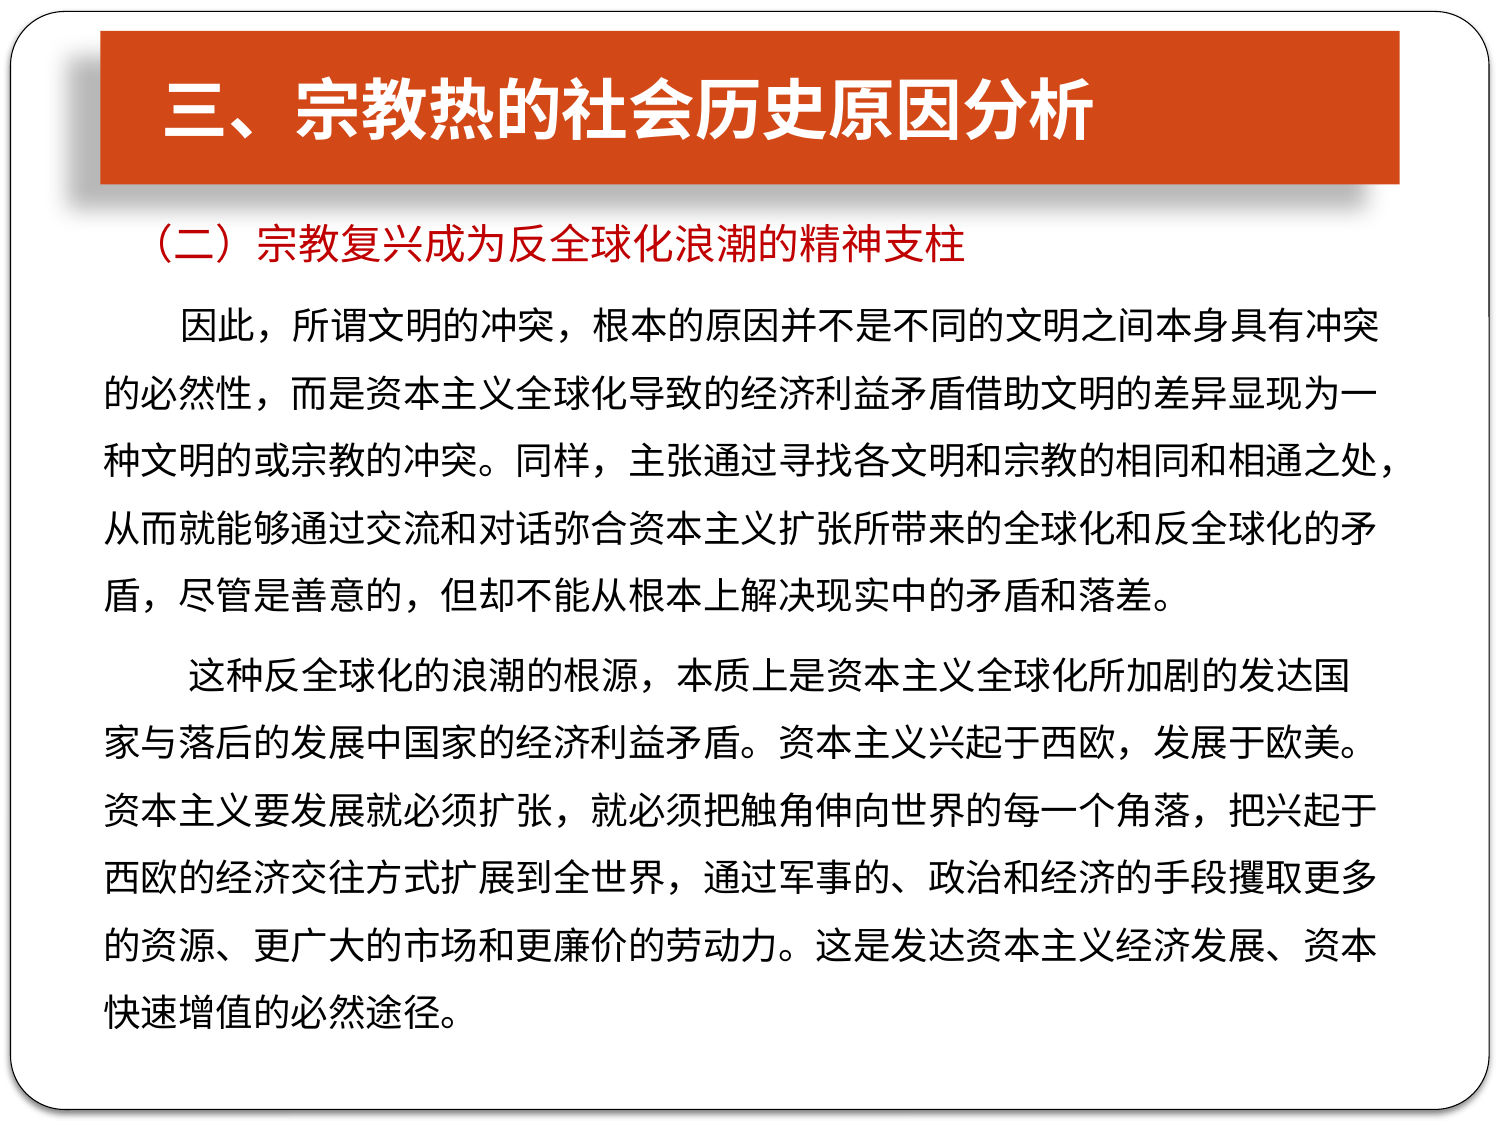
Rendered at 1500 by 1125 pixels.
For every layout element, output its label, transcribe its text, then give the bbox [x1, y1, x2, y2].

text_box 三、宗教热的社会历史原因分析 [99, 30, 1401, 185]
text_box [53, 597, 1455, 681]
list （二）宗教复兴成为反全球化浪潮的精神支柱 因此，所谓文明的冲突，根本的原因并不是不同的文明之间本身具有冲突的必然性，而是资本主义全球化导致的经济利益矛盾借助文明的差异显现为一种文明的或宗教的冲突。同样，主张通过寻找各文明和宗教的相同和相通之处，从而就能够通过交流和对话弥合资本主义扩张所带来的全球化和反全球化的矛盾，尽管是善意的，但却不能从根本上解决现实中的矛盾和落差。 这种反全球化的浪潮的根源，本质上是资本主义全球化所加剧的发达国家与落后的发展中国家的经济利益矛盾。资本主义兴起于西欧，发展于欧美。资本主义要发展就必须扩张，就必须把触角伸向世界的每一个角落，把兴起于西欧的经济交往方式扩展到全世界，通过军事的、政治和经济的手段攫取更多的资源、更广大的市场和更廉价的劳动力。这是发达资本主义经济发展、资本快速增值的必然途径。 [88, 681, 1400, 1119]
list （二）宗教复兴成为反全球化浪潮的精神支柱 因此，所谓文明的冲突，根本的原因并不是不同的文明之间本身具有冲突的必然性，而是资本主义全球化导致的经济利益矛盾借助文明的差异显现为一种文明的或宗教的冲突。同样，主张通过寻找各文明和宗教的相同和相通之处，从而就能够通过交流和对话弥合资本主义扩张所带来的全球化和反全球化的矛盾，尽管是善意的，但却不能从根本上解决现实中的矛盾和落差。 这种反全球化的浪潮的根源，本质上是资本主义全球化所加剧的发达国家与落后的发展中国家的经济利益矛盾。资本主义兴起于西欧，发展于欧美。资本主义要发展就必须扩张，就必须把触角伸向世界的每一个角落，把兴起于西欧的经济交往方式扩展到全世界，通过军事的、政治和经济的手段攫取更多的资源、更广大的市场和更廉价的劳动力。这是发达资本主义经济发展、资本快速增值的必然途径。 [88, 208, 1400, 597]
text_box [643, 475, 1447, 549]
text_box [100, 679, 966, 763]
